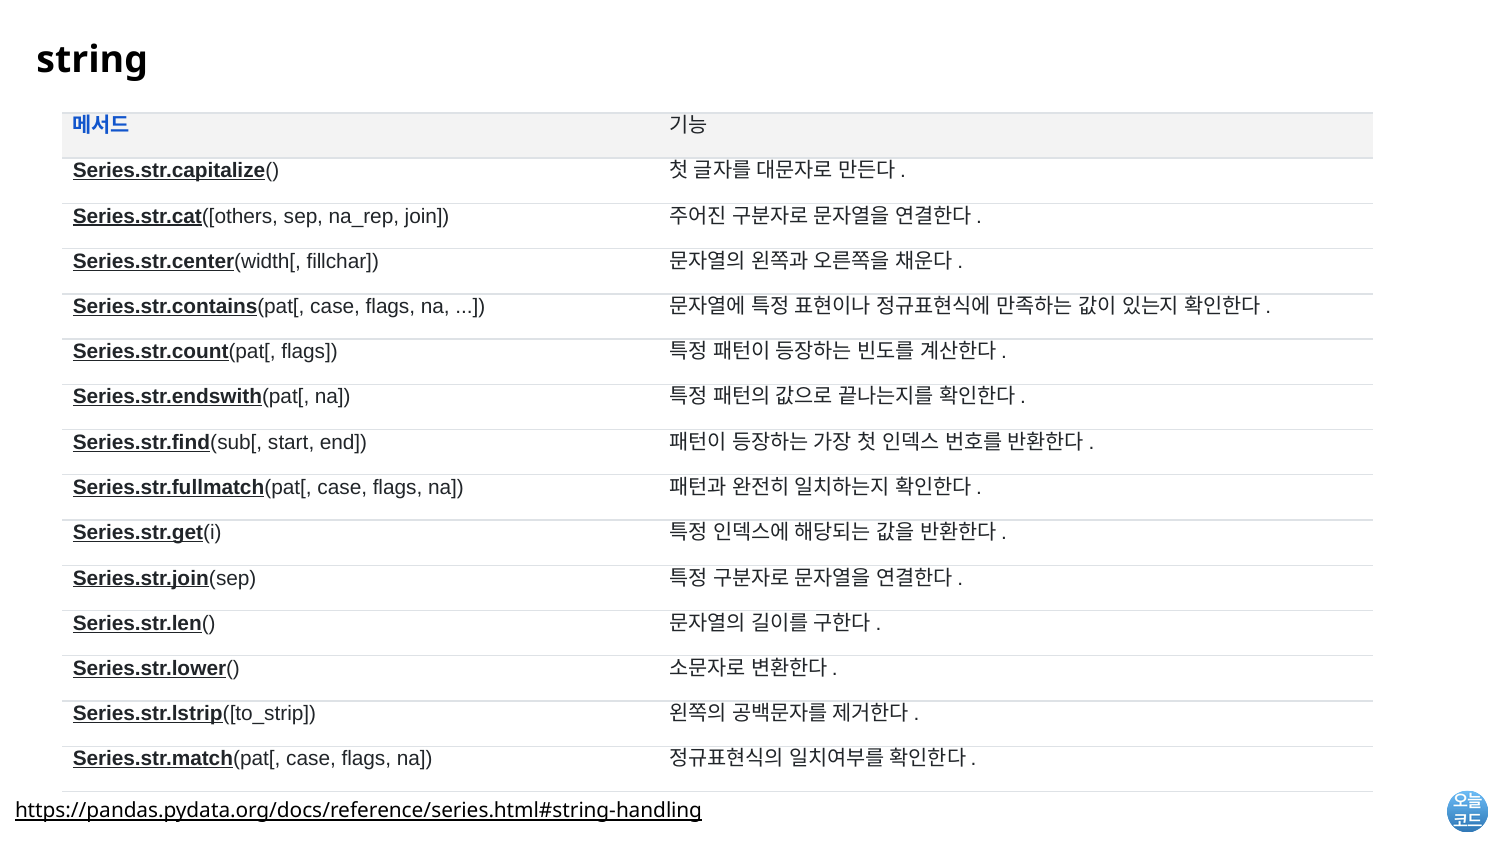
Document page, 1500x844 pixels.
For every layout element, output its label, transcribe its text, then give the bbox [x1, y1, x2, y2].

table_cell Series.str.capitalize() [62, 159, 659, 203]
table_cell 문자열의 길이를 구한다. [659, 611, 1373, 655]
table_cell 특정 구분자로 문자열을 연결한다. [659, 566, 1373, 610]
table_cell 소문자로 변환한다. [659, 656, 1373, 700]
title string [21, 11, 1487, 106]
table_cell Series.str.match(pat[, case, flags, na]) [62, 747, 659, 791]
table_cell Series.str.find(sub[, start, end]) [62, 430, 659, 474]
table_cell 문자열의 왼쪽과 오른쪽을 채운다. [659, 249, 1373, 293]
table_cell Series.str.get(i) [62, 521, 659, 565]
table_cell 왼쪽의 공백문자를 제거한다. [659, 702, 1373, 746]
title https://pandas.pydata.org/docs/reference/series.html#string-handling [0, 778, 1447, 844]
table_cell 특정 인덱스에 해당되는 값을 반환한다. [659, 521, 1373, 565]
table_cell 주어진 구분자로 문자열을 연결한다. [659, 204, 1373, 248]
table_cell Series.str.lower() [62, 656, 659, 700]
table_cell 패턴이 등장하는 가장 첫 인덱스 번호를 반환한다. [659, 430, 1373, 474]
table_cell Series.str.center(width[, fillchar]) [62, 249, 659, 293]
table_cell Series.str.lstrip([to_strip]) [62, 702, 659, 746]
table_cell 문자열에 특정 표현이나 정규표현식에 만족하는 값이 있는지 확인한다. [659, 295, 1373, 338]
table_cell 특정 패턴이 등장하는 빈도를 계산한다. [659, 340, 1373, 384]
table_cell Series.str.fullmatch(pat[, case, flags, na]) [62, 475, 659, 519]
table_cell 첫 글자를 대문자로 만든다. [659, 159, 1373, 203]
table_cell 패턴과 완전히 일치하는지 확인한다. [659, 475, 1373, 519]
table_cell Series.str.join(sep) [62, 566, 659, 610]
table_cell Series.str.count(pat[, flags]) [62, 340, 659, 384]
table_cell Series.str.len() [62, 611, 659, 655]
table_header 메서드 [62, 114, 659, 157]
table_header 기능 [659, 114, 1373, 157]
picture [1447, 778, 1500, 844]
table_cell Series.str.contains(pat[, case, flags, na, ...]) [62, 295, 659, 338]
table_cell 정규표현식의 일치여부를 확인한다. [659, 747, 1373, 791]
table_cell Series.str.endswith(pat[, na]) [62, 385, 659, 429]
table_cell Series.str.cat([others, sep, na_rep, join]) [62, 204, 659, 248]
table_cell 특정 패턴의 값으로 끝나는지를 확인한다. [659, 385, 1373, 429]
